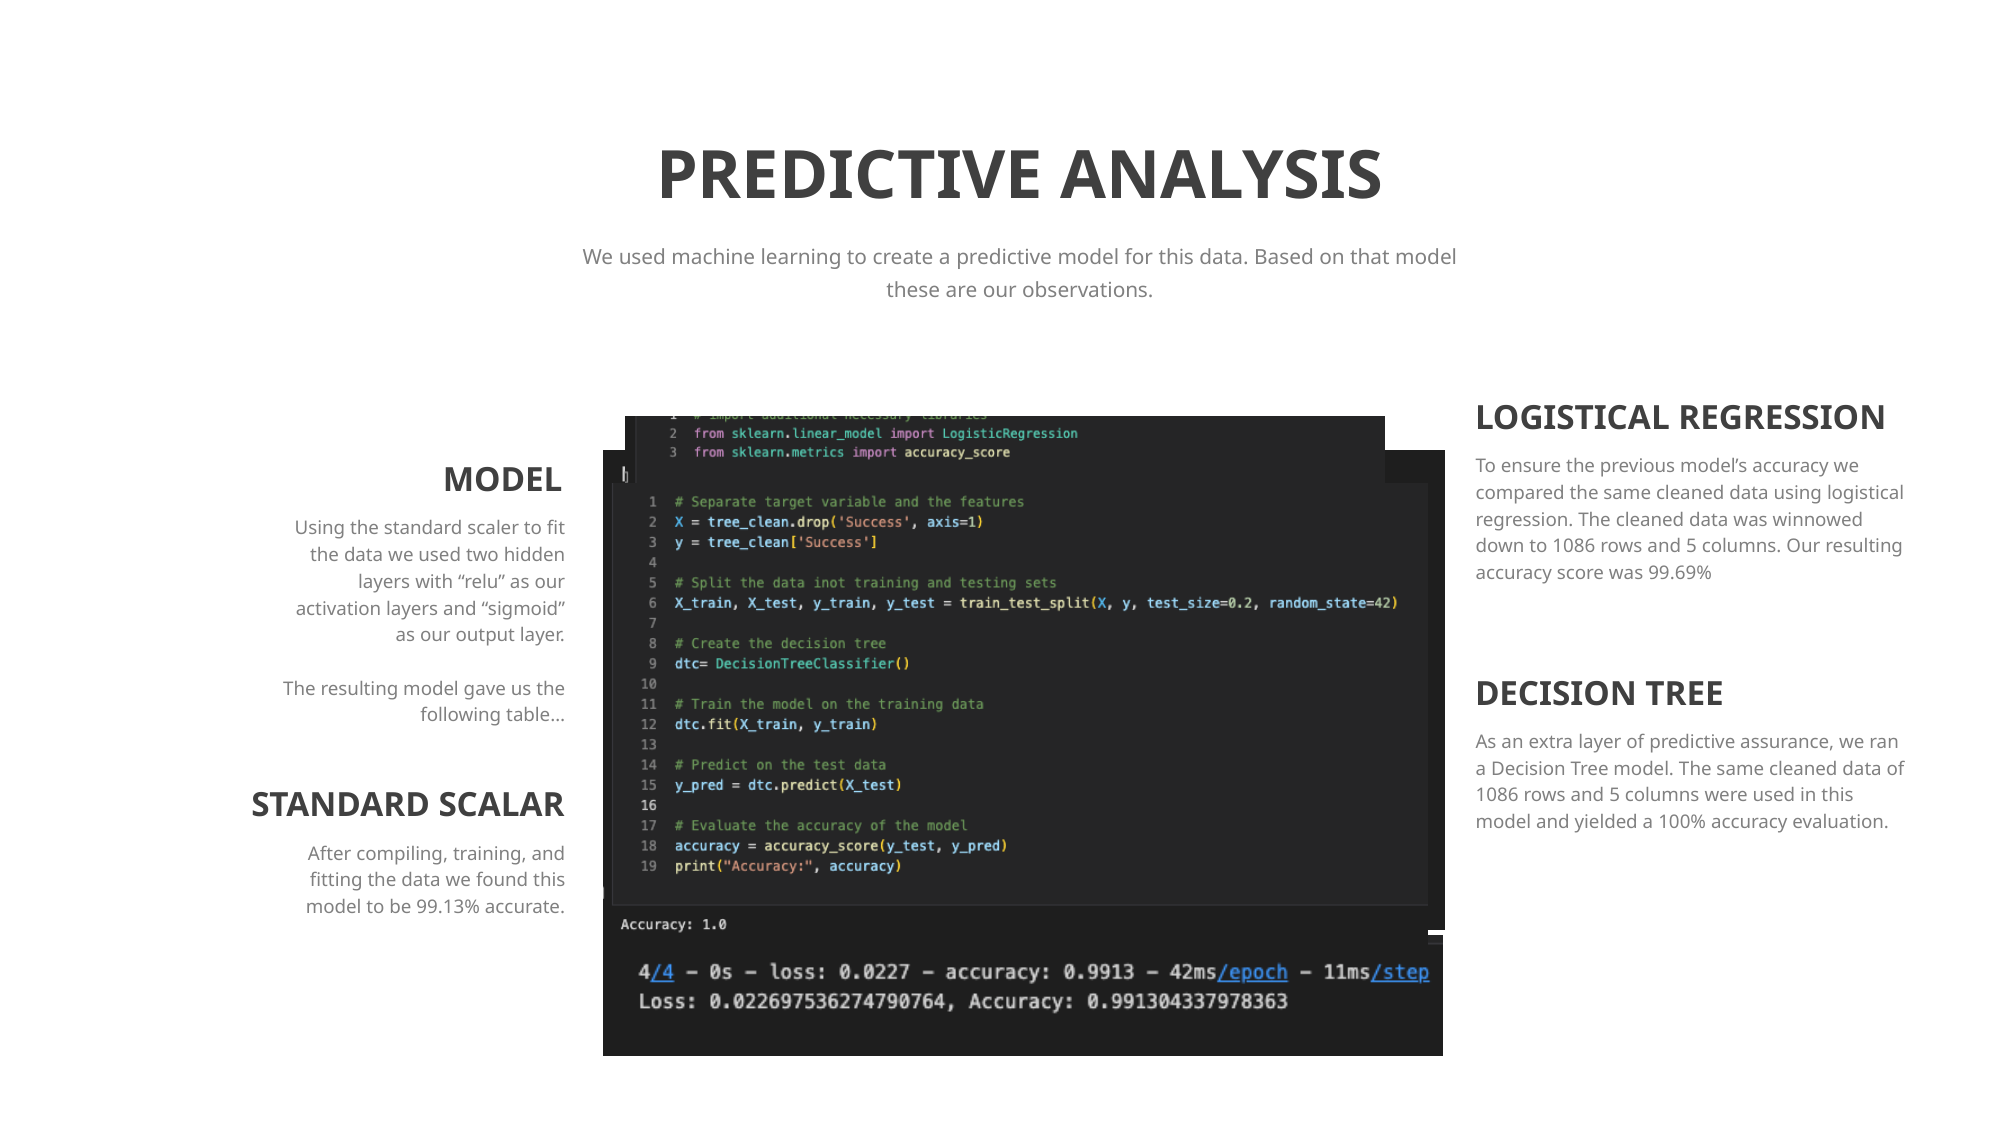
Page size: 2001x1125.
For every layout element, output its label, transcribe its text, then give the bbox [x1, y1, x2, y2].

text_box We used machine learning to create a predictive model for this data. Based on that model these are our observations. [538, 194, 1501, 310]
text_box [1460, 388, 1954, 592]
text_box PREDICTIVE ANALYSIS [579, 124, 1461, 194]
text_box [201, 775, 580, 925]
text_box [256, 450, 580, 709]
picture [603, 416, 1445, 1056]
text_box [1460, 664, 1921, 840]
